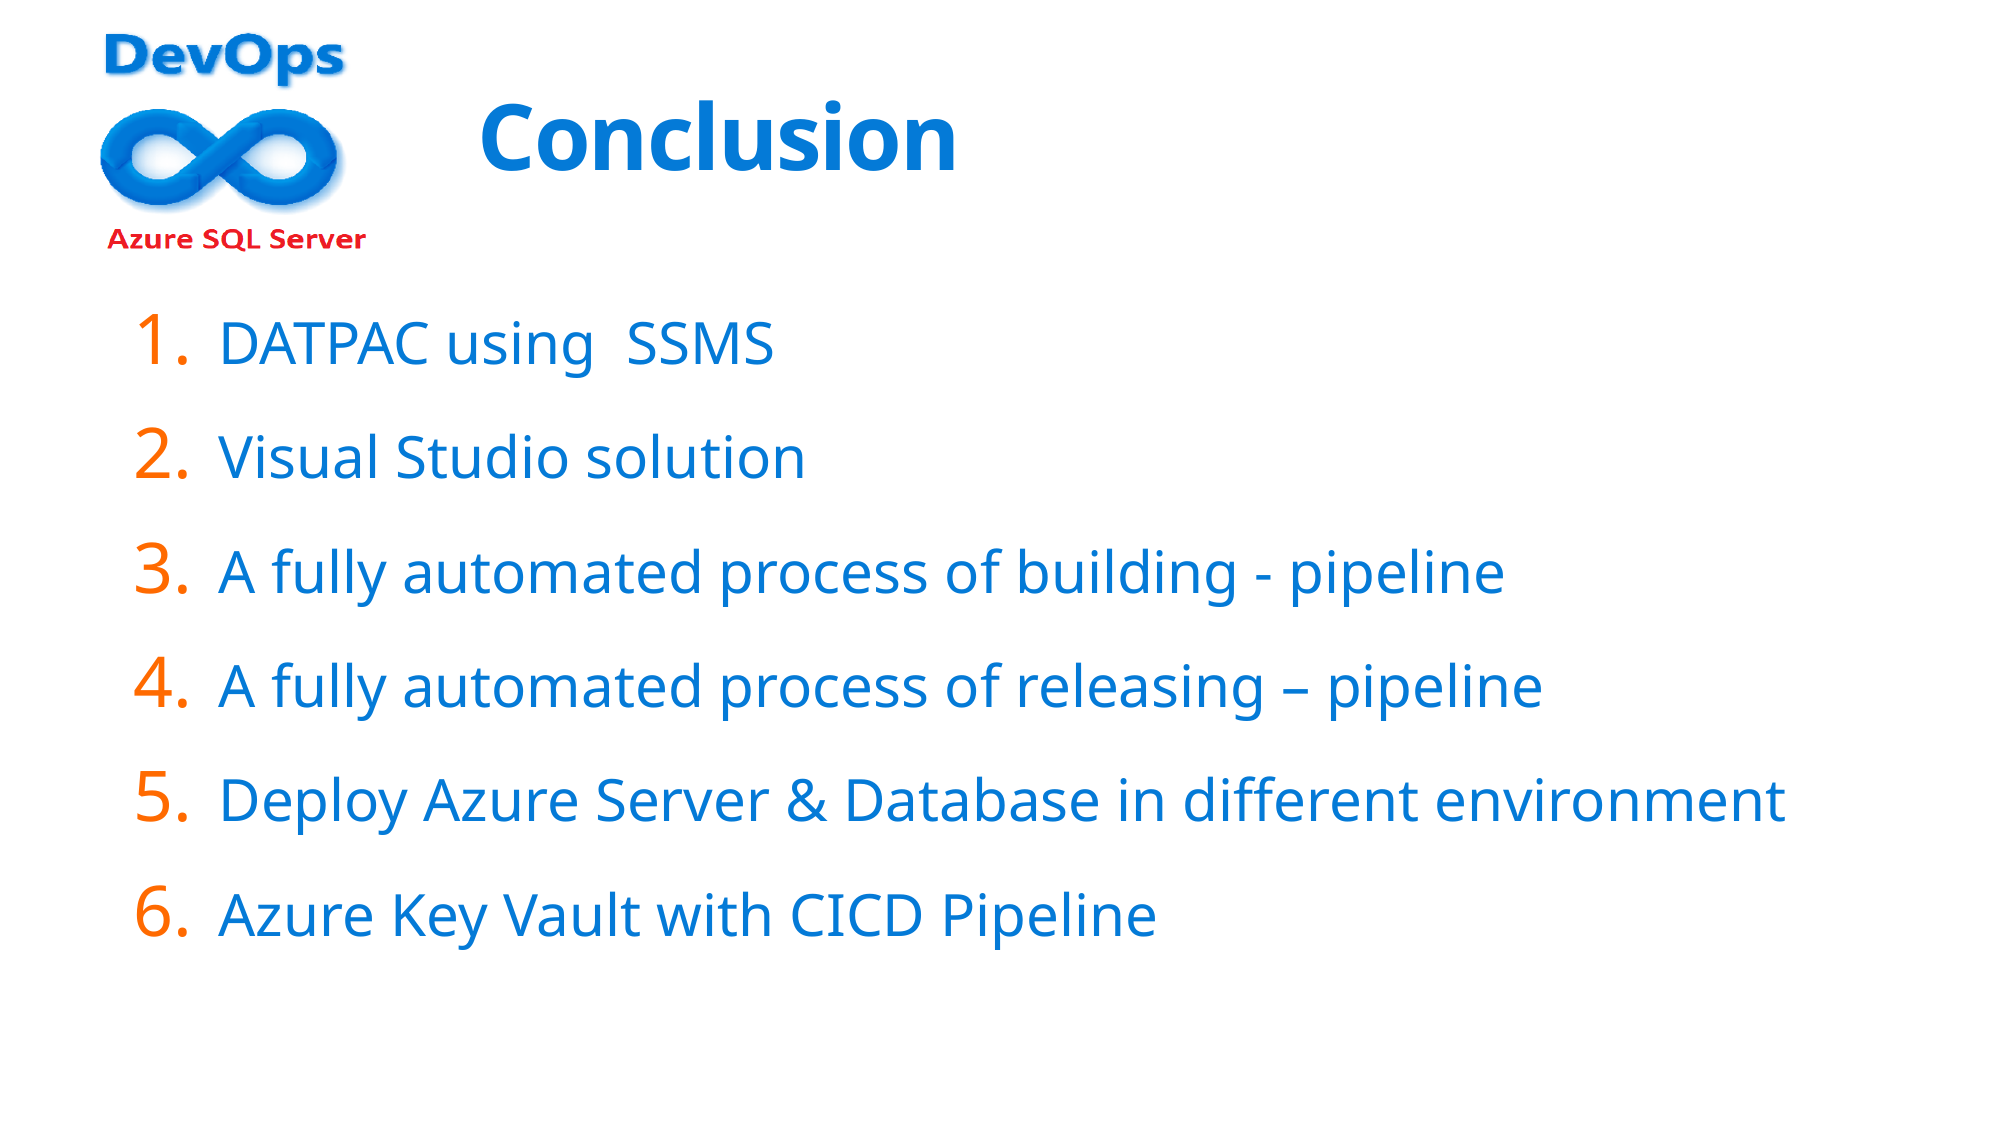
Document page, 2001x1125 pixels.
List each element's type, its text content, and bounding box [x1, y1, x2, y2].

list DATPAC using SSMS Visual Studio solution A fully automated process of building - pipeline A fully automated process of releasing – pipeline Deploy Azure Server & Database in different environment Azure Key Vault with CICD Pipeline [134, 283, 1866, 1028]
picture [86, 22, 401, 275]
title Conclusion [477, 56, 1866, 225]
